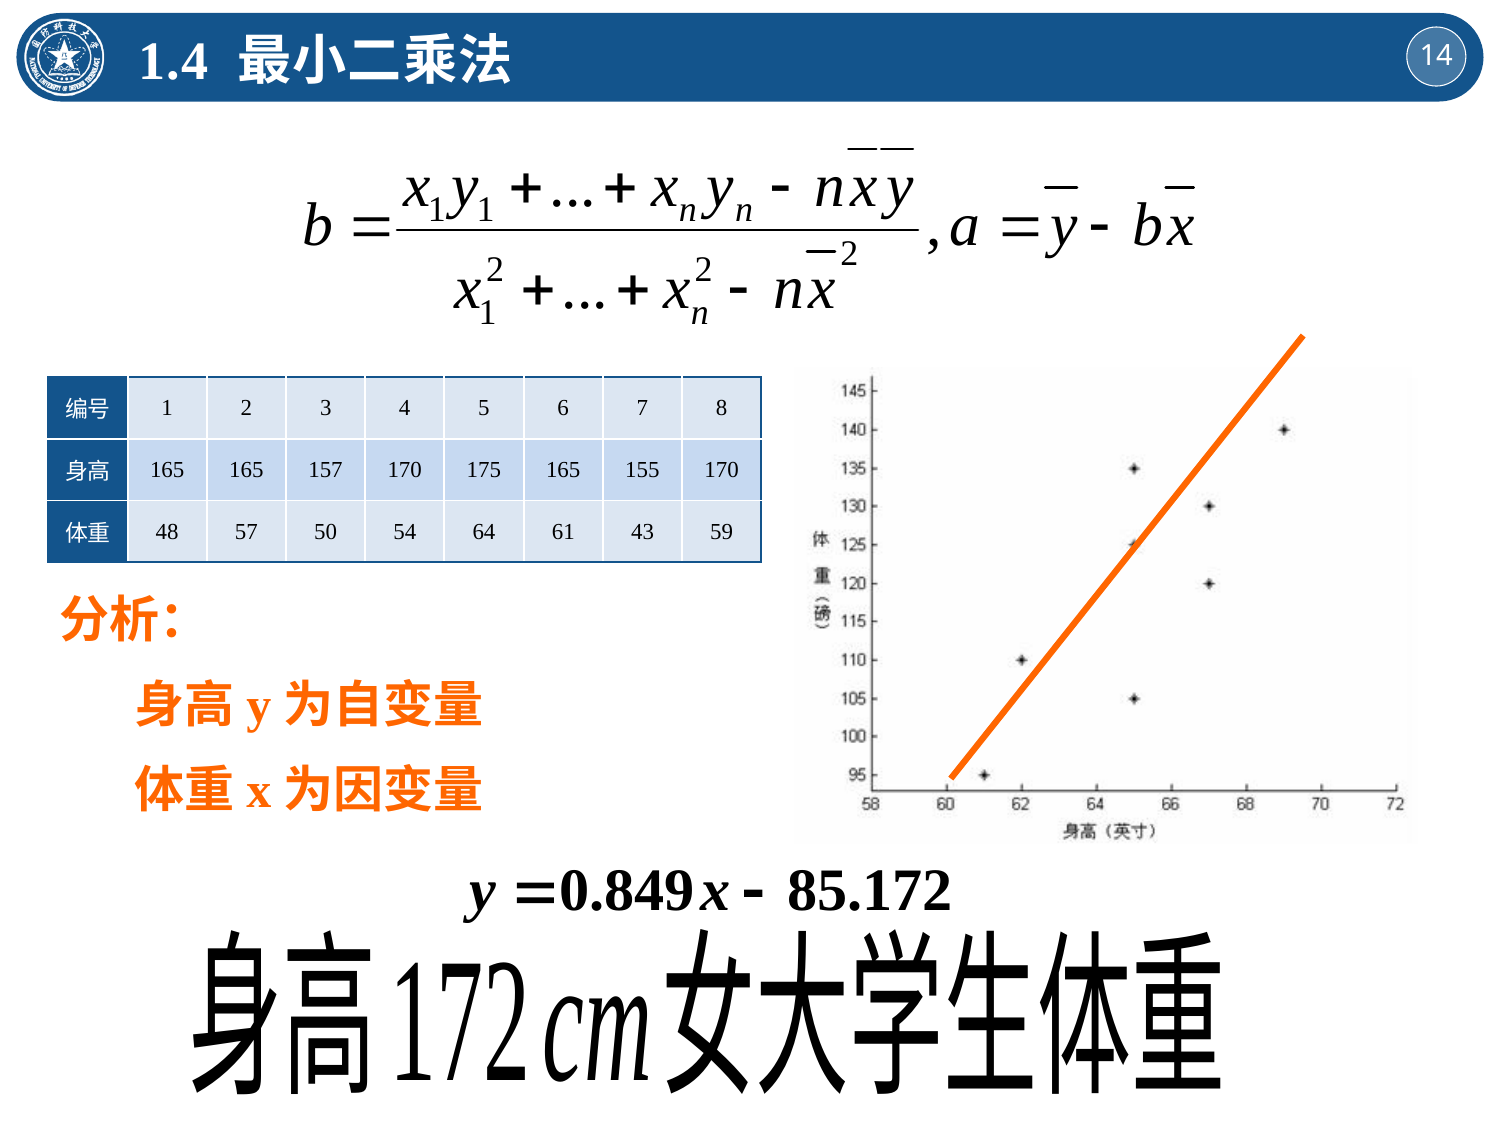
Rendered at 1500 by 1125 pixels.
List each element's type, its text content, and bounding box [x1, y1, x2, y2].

table_header 4 [366, 378, 443, 438]
table_cell 身高 [49, 440, 127, 500]
table_cell 175 [445, 440, 523, 500]
table_cell 48 [129, 501, 206, 561]
text_box 1.4 最小二乘法 [123, 17, 620, 98]
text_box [452, 855, 965, 936]
text_box 分析： 身高y为自变量 体重x为因变量 [44, 580, 647, 825]
table_header 7 [604, 378, 681, 438]
table_cell 64 [445, 501, 523, 561]
picture [769, 367, 1441, 862]
table_cell 165 [208, 440, 285, 500]
table_cell 57 [208, 501, 285, 561]
table_header 8 [683, 378, 760, 438]
table_header 2 [208, 378, 285, 438]
table_header 1 [129, 378, 206, 438]
table_cell 155 [604, 440, 681, 500]
table_header 编号 [49, 378, 127, 438]
table_cell 157 [287, 440, 364, 500]
table_cell 165 [129, 440, 206, 500]
table_cell 50 [287, 501, 364, 561]
table_cell 43 [604, 501, 681, 561]
table_cell 体重 [49, 501, 127, 561]
table_cell 61 [525, 501, 602, 561]
table_cell 59 [683, 501, 760, 561]
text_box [294, 131, 1205, 339]
table_header 6 [525, 378, 602, 438]
table_cell 54 [366, 501, 443, 561]
table_cell 170 [683, 440, 760, 500]
table_header 5 [445, 378, 523, 438]
table_header 3 [287, 378, 364, 438]
table_cell 165 [525, 440, 602, 500]
picture [16, 9, 111, 104]
table_cell 170 [366, 440, 443, 500]
